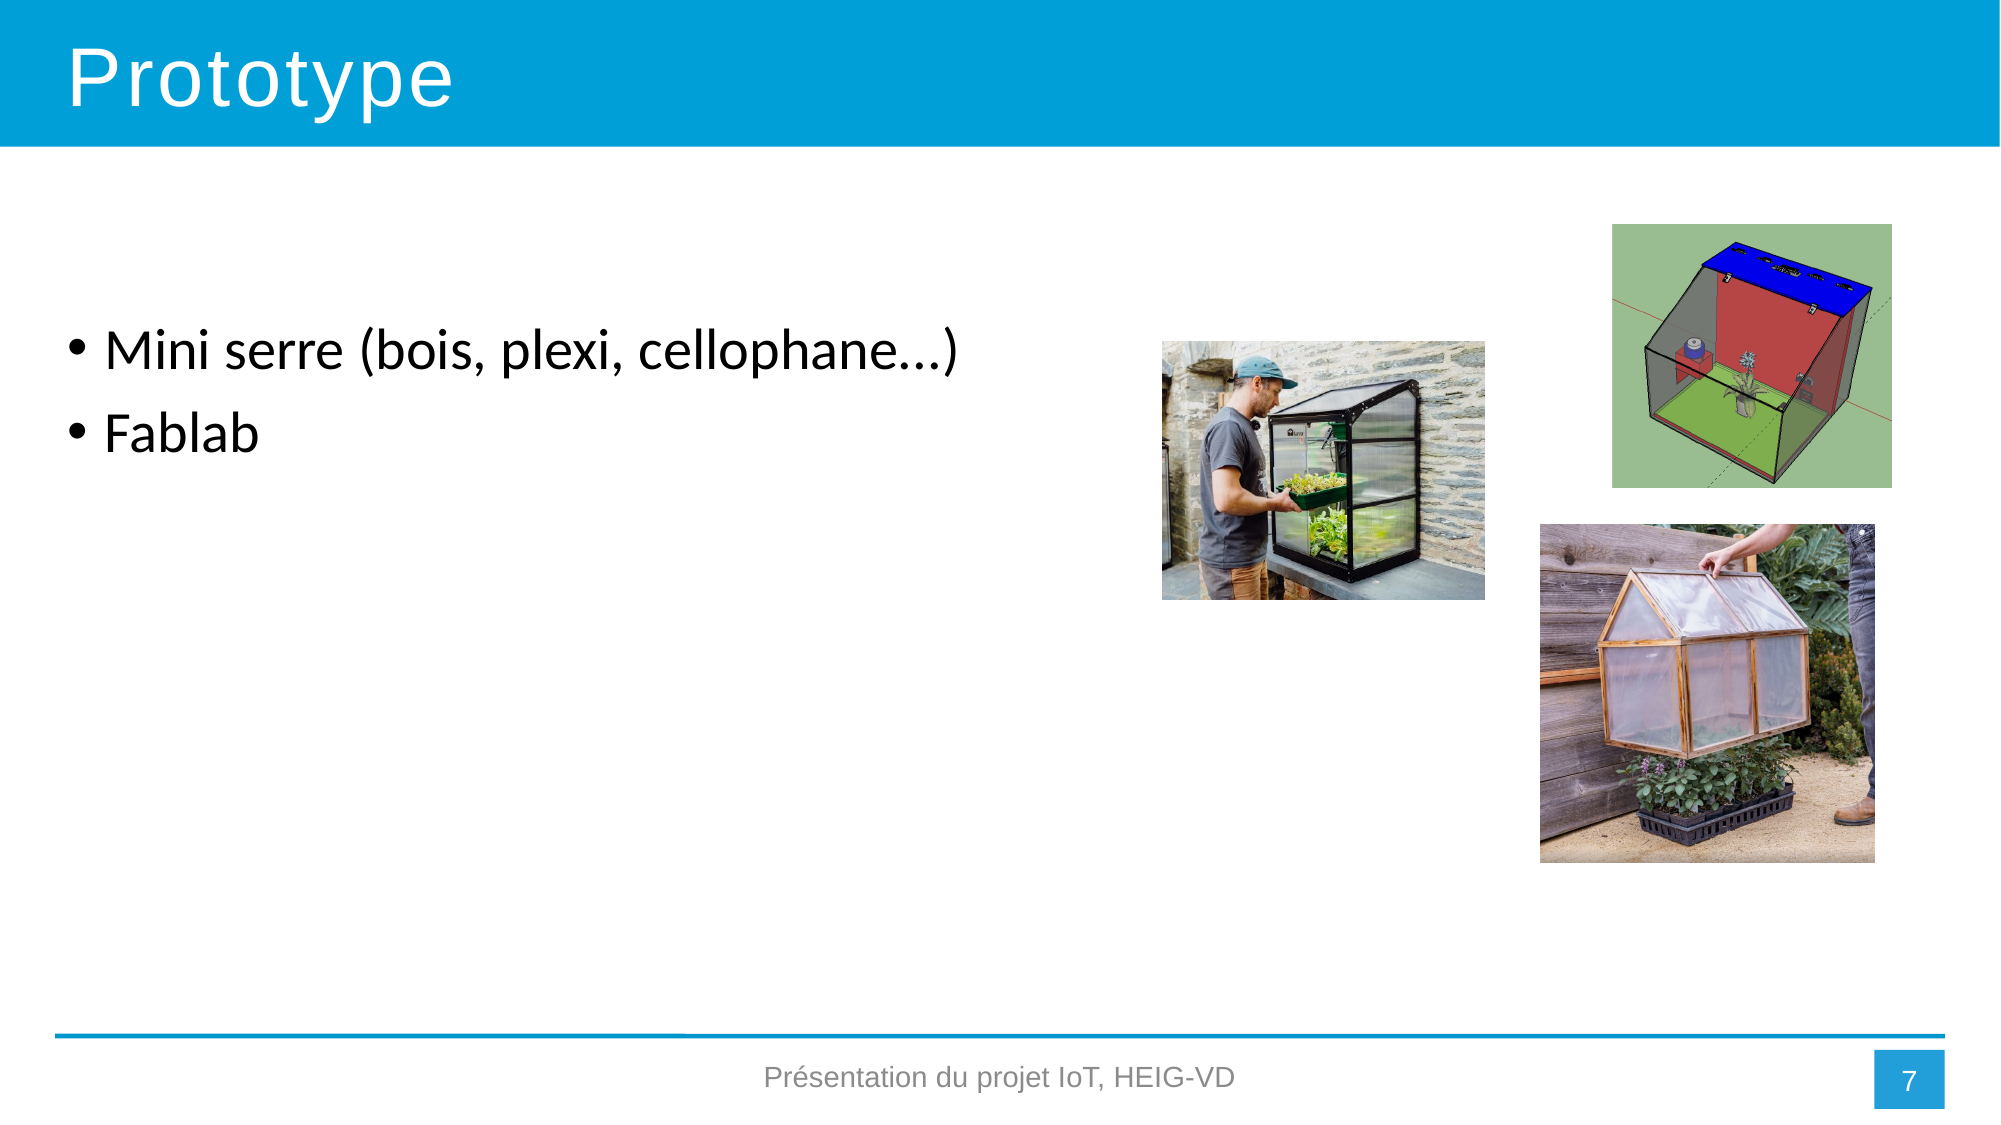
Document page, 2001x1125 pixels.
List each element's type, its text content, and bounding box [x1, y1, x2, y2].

text_box Mini serre (bois, plexi, cellophane...) Fablab [52, 184, 1942, 1022]
text_box 6 [1874, 1049, 1945, 1109]
picture [1612, 224, 1892, 488]
picture [1539, 524, 1876, 863]
text_box [0, 0, 2000, 149]
picture [1162, 341, 1485, 601]
text_box Présentation du projet IoT, HEIG-VD [515, 1050, 1484, 1103]
text_box Prototype [52, 15, 1945, 131]
